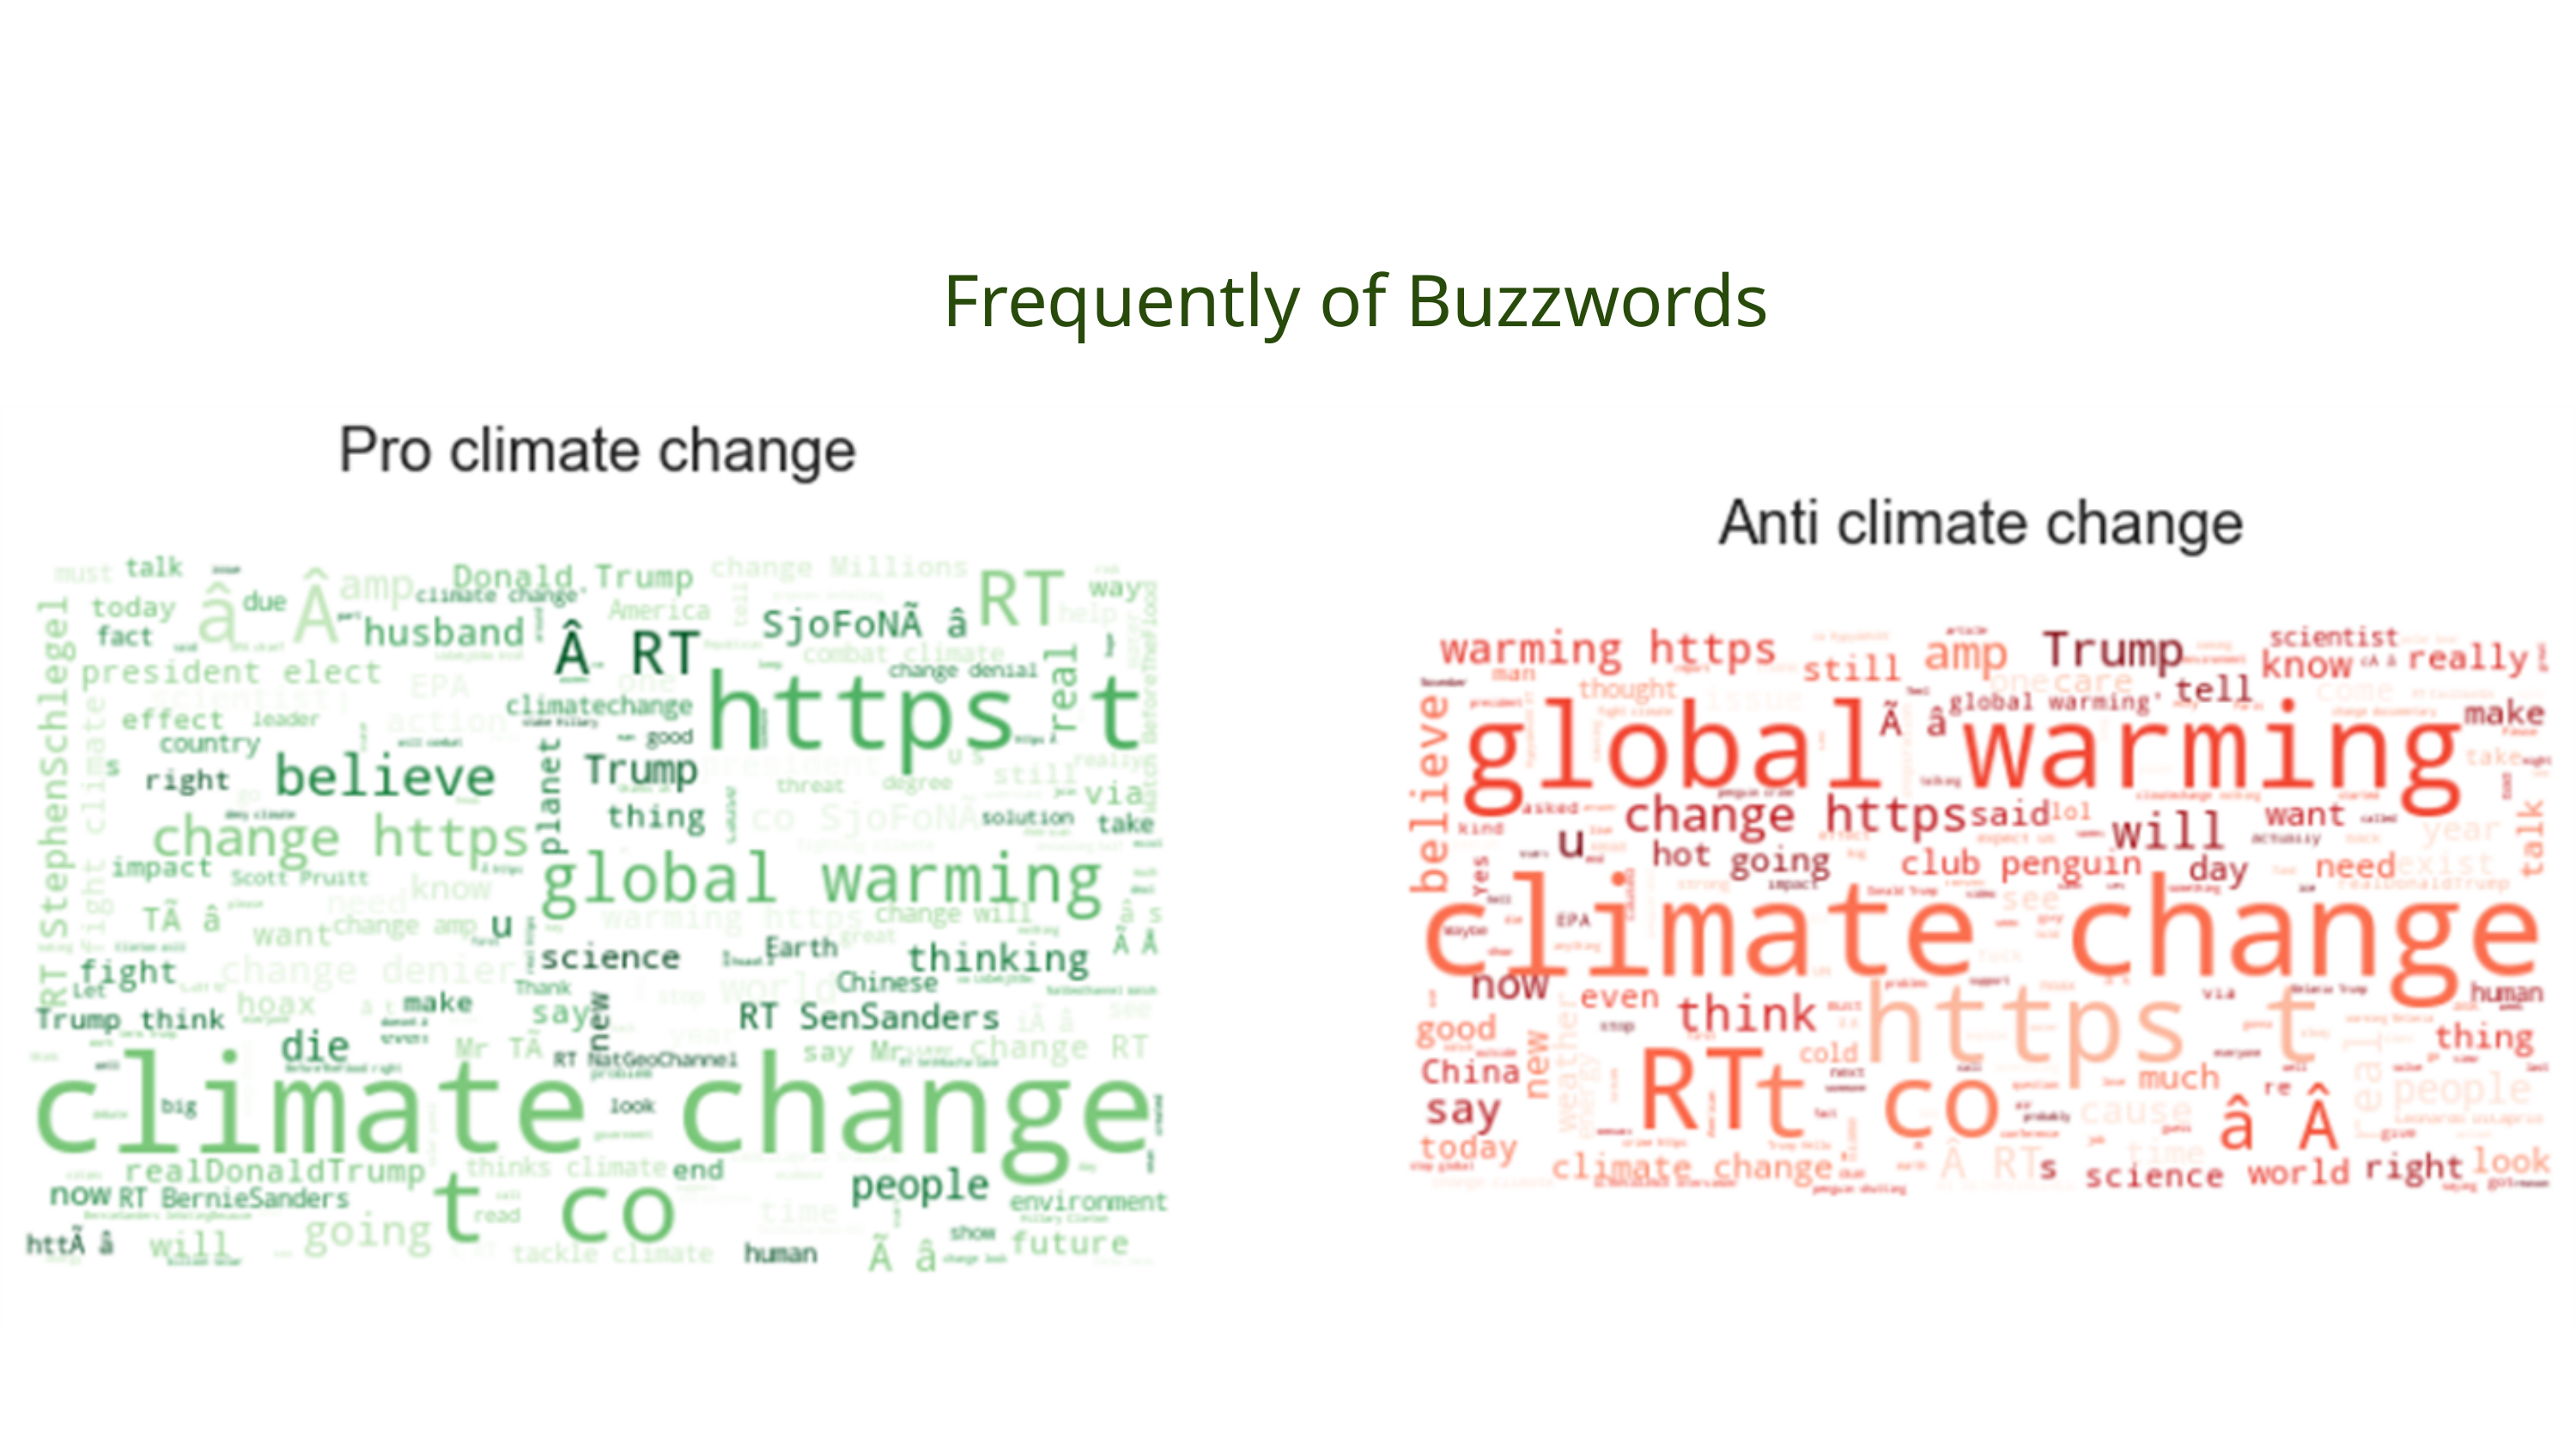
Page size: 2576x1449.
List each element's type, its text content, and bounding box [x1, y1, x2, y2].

text_box Frequently of Buzzwords [816, 260, 1896, 342]
picture [0, 405, 2576, 1326]
